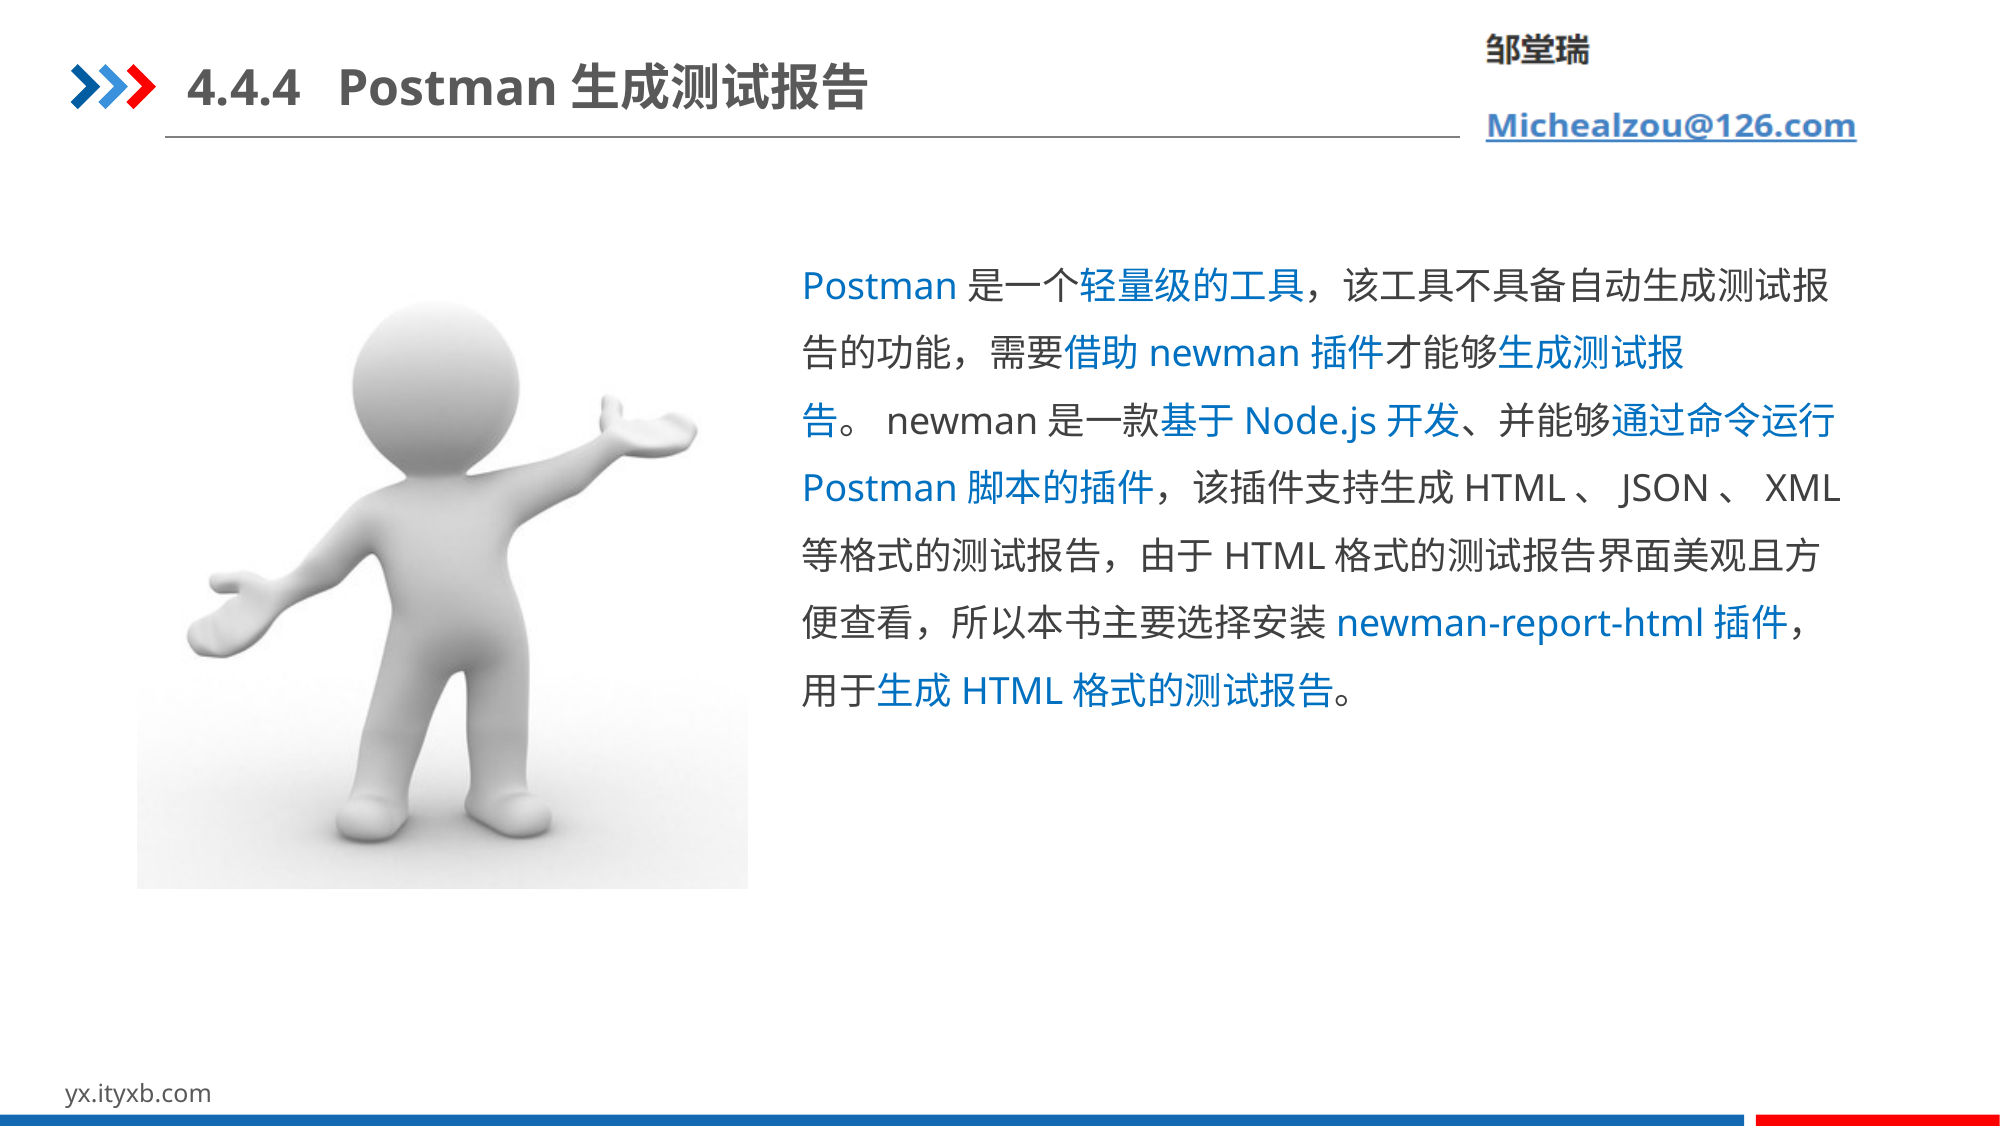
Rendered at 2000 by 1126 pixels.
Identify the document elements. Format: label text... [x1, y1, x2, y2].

text_box 4.4.4 Postman生成测试报告 [187, 43, 929, 127]
picture [1460, 0, 1898, 145]
picture [137, 231, 748, 890]
text_box Postman是一个轻量级的工具，该工具不具备自动生成测试报告的功能，需要借助newman插件才能够生成测试报告。newman是一款基于Node.js开发、并能够通过命令运行Postman脚本的插件，该插件支持生成HTML、JSON、XML等格式的测试报告，由于HTML格式的测试报告界面美观且方便查看，所以本书主要选择安装newman-report-html插件，用于生成HTML格式的测试报告。 [787, 231, 1871, 720]
